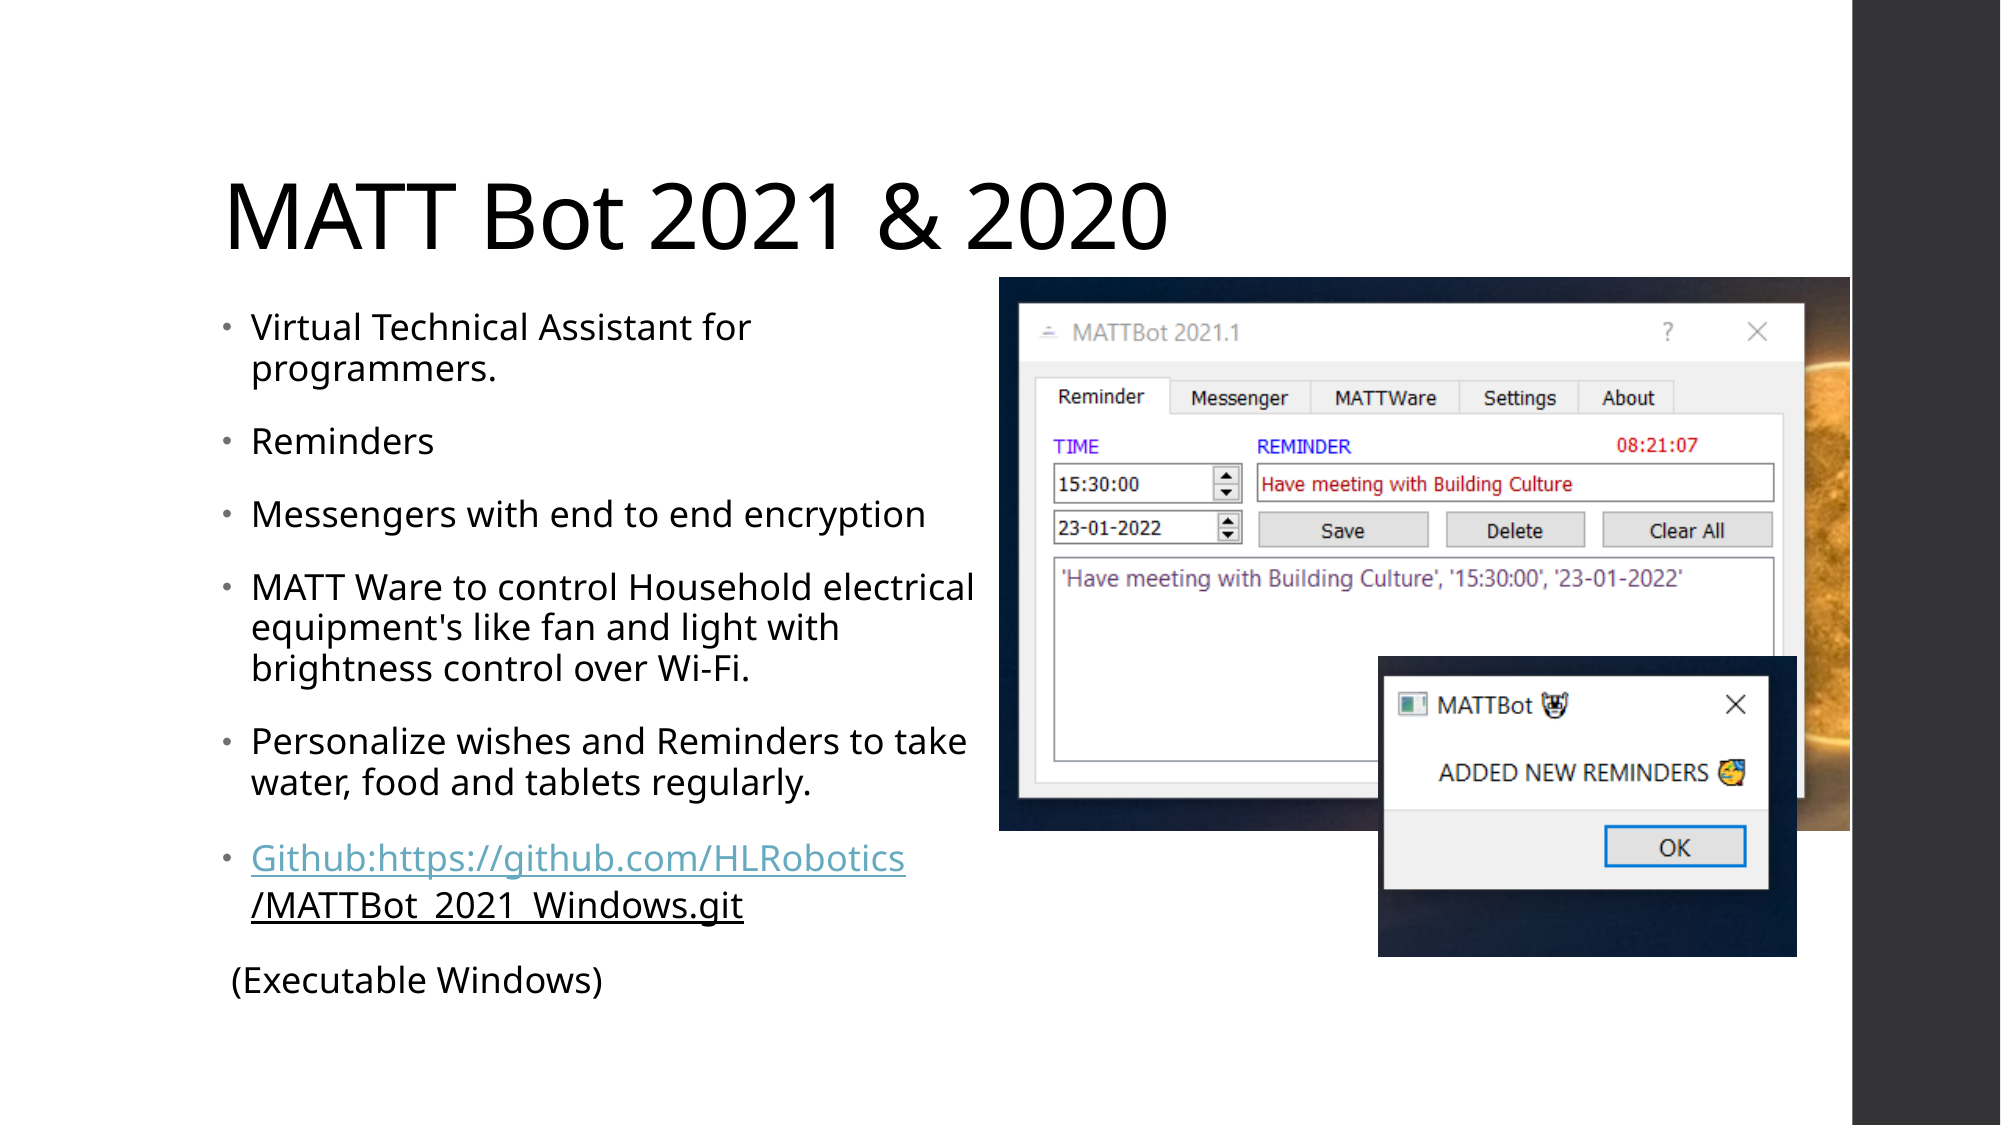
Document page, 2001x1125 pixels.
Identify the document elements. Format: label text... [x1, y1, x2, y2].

title MATT Bot 2021 & 2020 [206, 60, 1797, 278]
list Virtual Technical Assistant for programmers. Reminders Messengers with end to end encryption MATT Ware to control Household electrical equipment's like fan and light with brightness control over Wi-Fi. Personalize wishes and Reminders to take water, food and tablets regularly. Github:https://github.com/HLRobotics/MATTBot_2021_Windows.git (Executable Windows) [206, 299, 1000, 1014]
picture [999, 277, 1851, 958]
